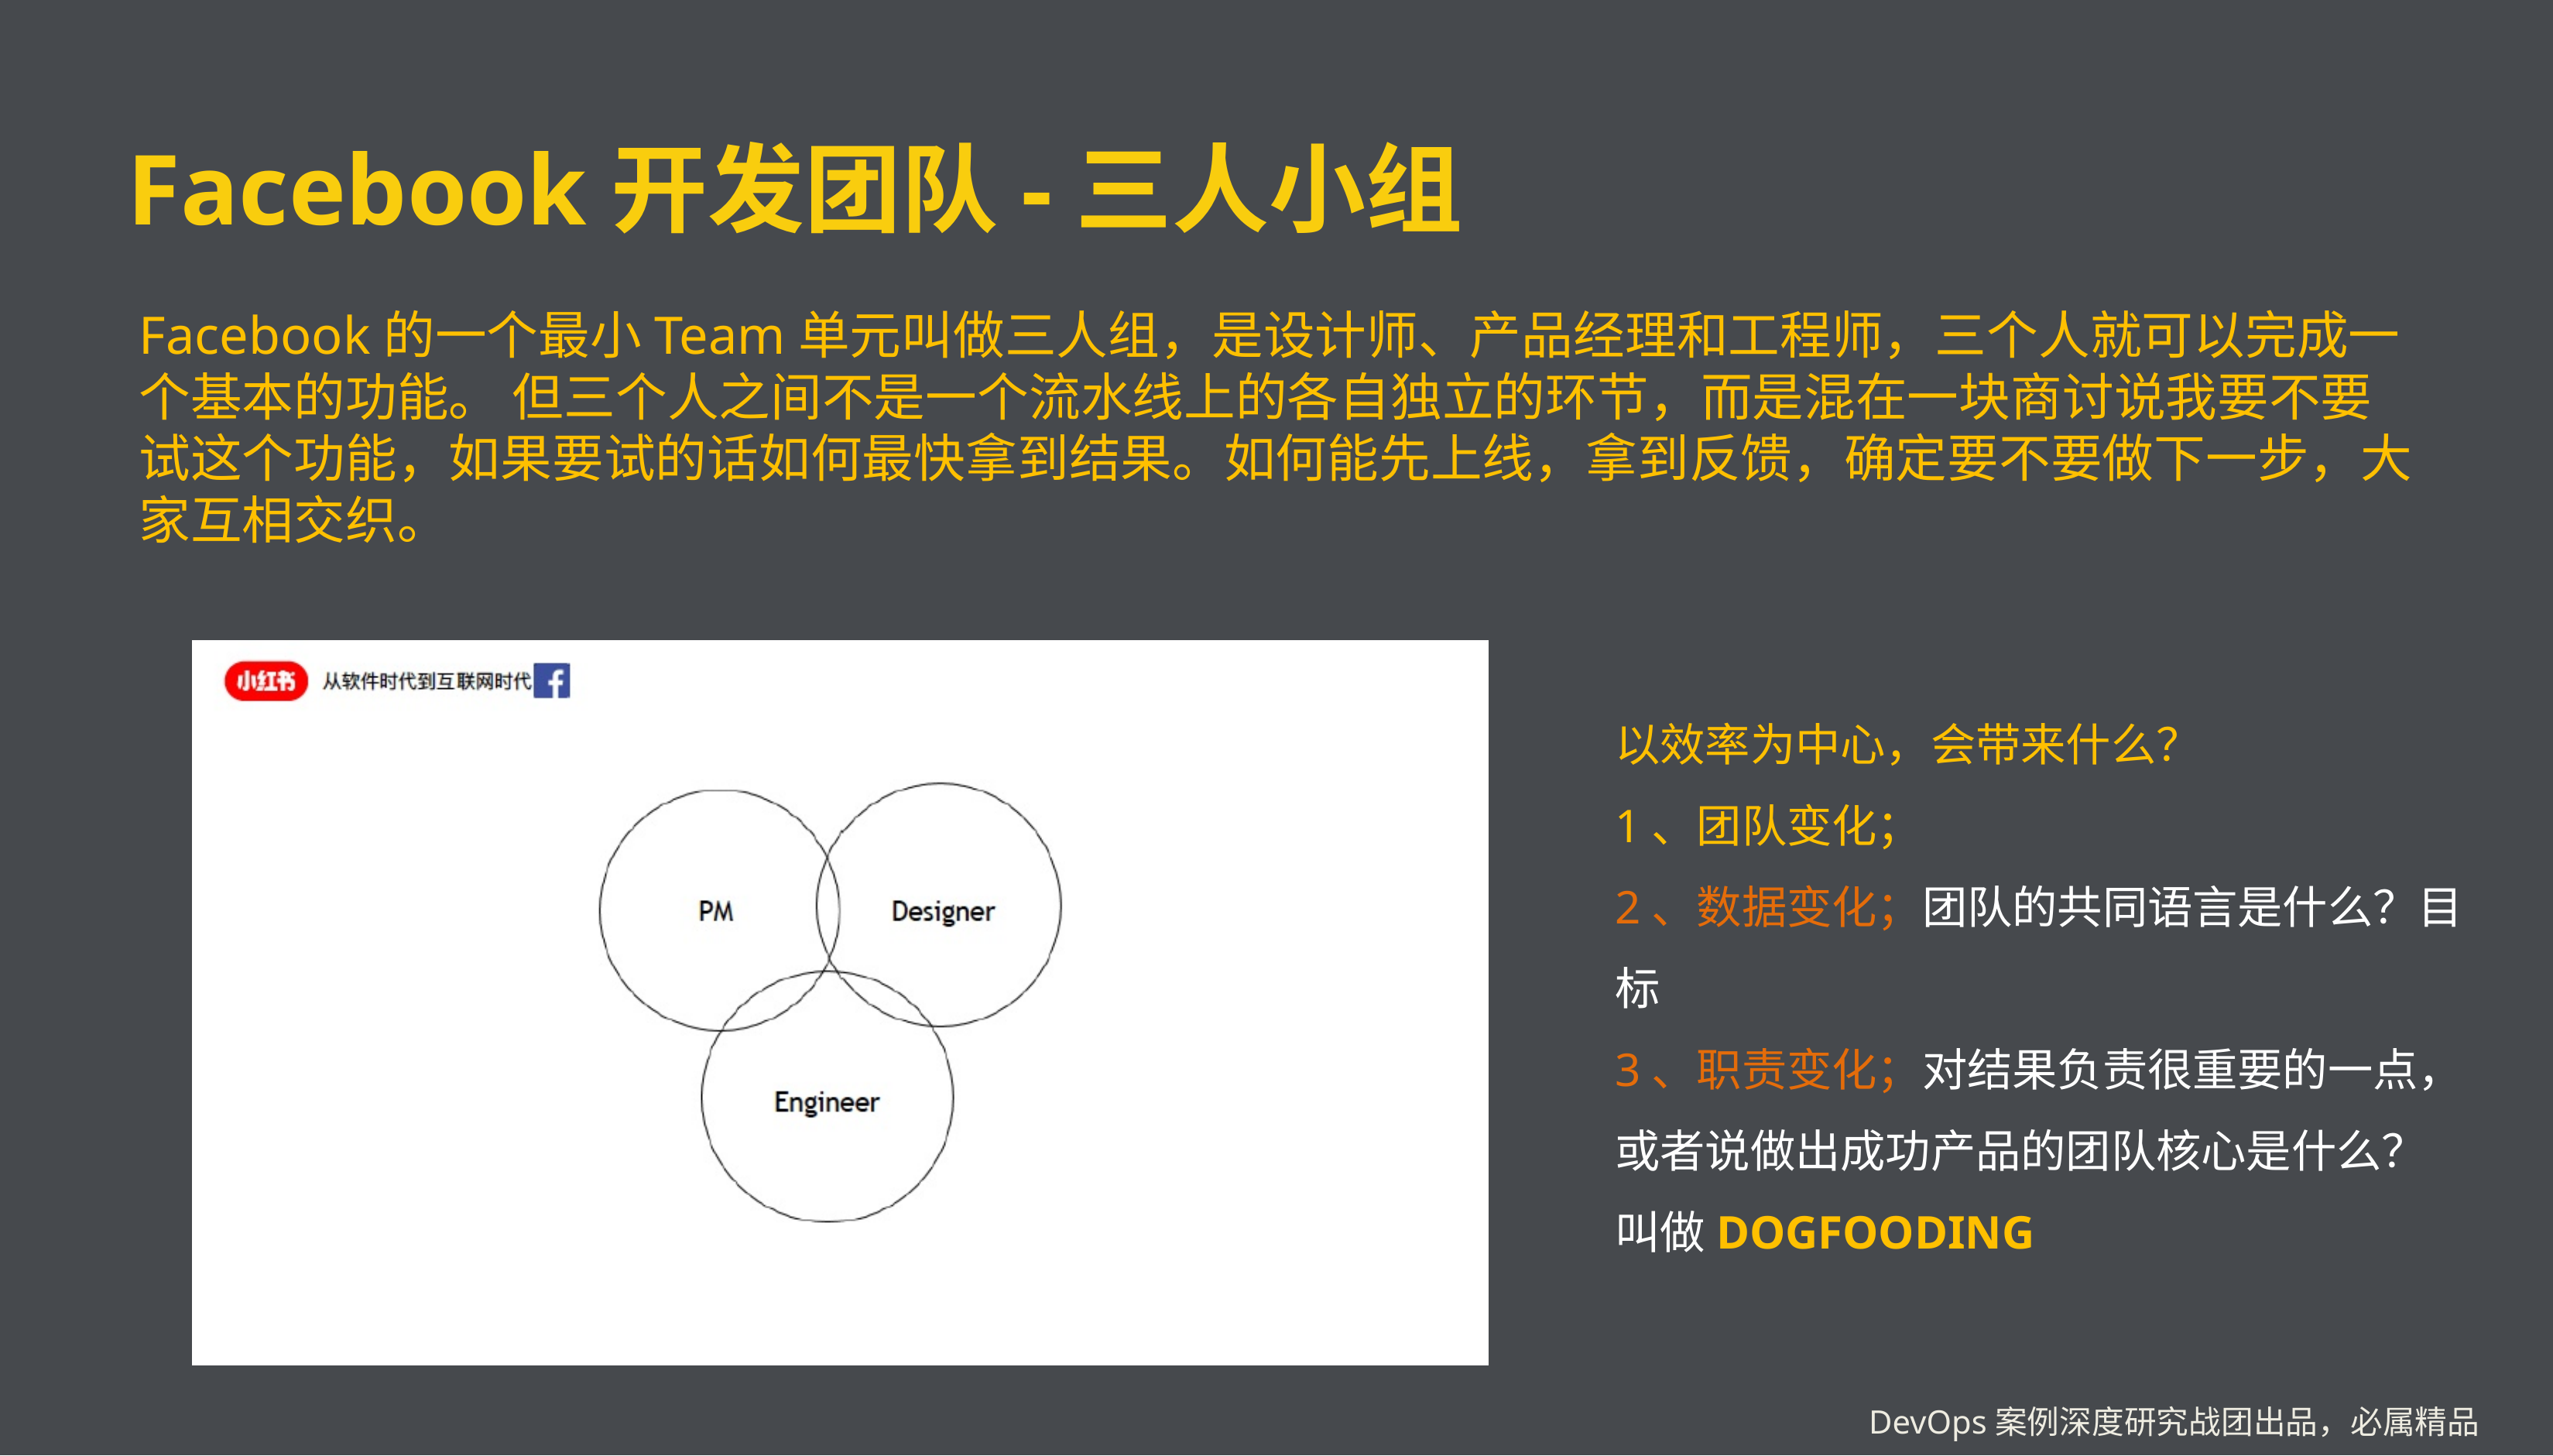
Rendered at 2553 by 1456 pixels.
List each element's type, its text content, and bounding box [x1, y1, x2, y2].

title Facebook开发团队-三人小组 [127, 128, 2425, 296]
text_box Facebook的一个最小Team单元叫做三人组，是设计师、产品经理和工程师，三个人就可以完成一个基本的功能。 但三个人之间不是一个流水线上的各自独立的环节，而是混在一块商讨说我要不要试这个功能，如果要试的话如何最快拿到结果。如何能先上线，拿到反馈，确定要不要做下一步，大家互相交织。 [127, 296, 2431, 556]
picture [192, 640, 1489, 1365]
text_box 以效率为中心，会带来什么？ 1、团队变化； 2、数据变化；团队的共同语言是什么？目标 3、职责变化；对结果负责很重要的一点，或者说做出成功产品的团队核心是什么？ 叫做DOGFOODING [1615, 689, 2506, 1258]
